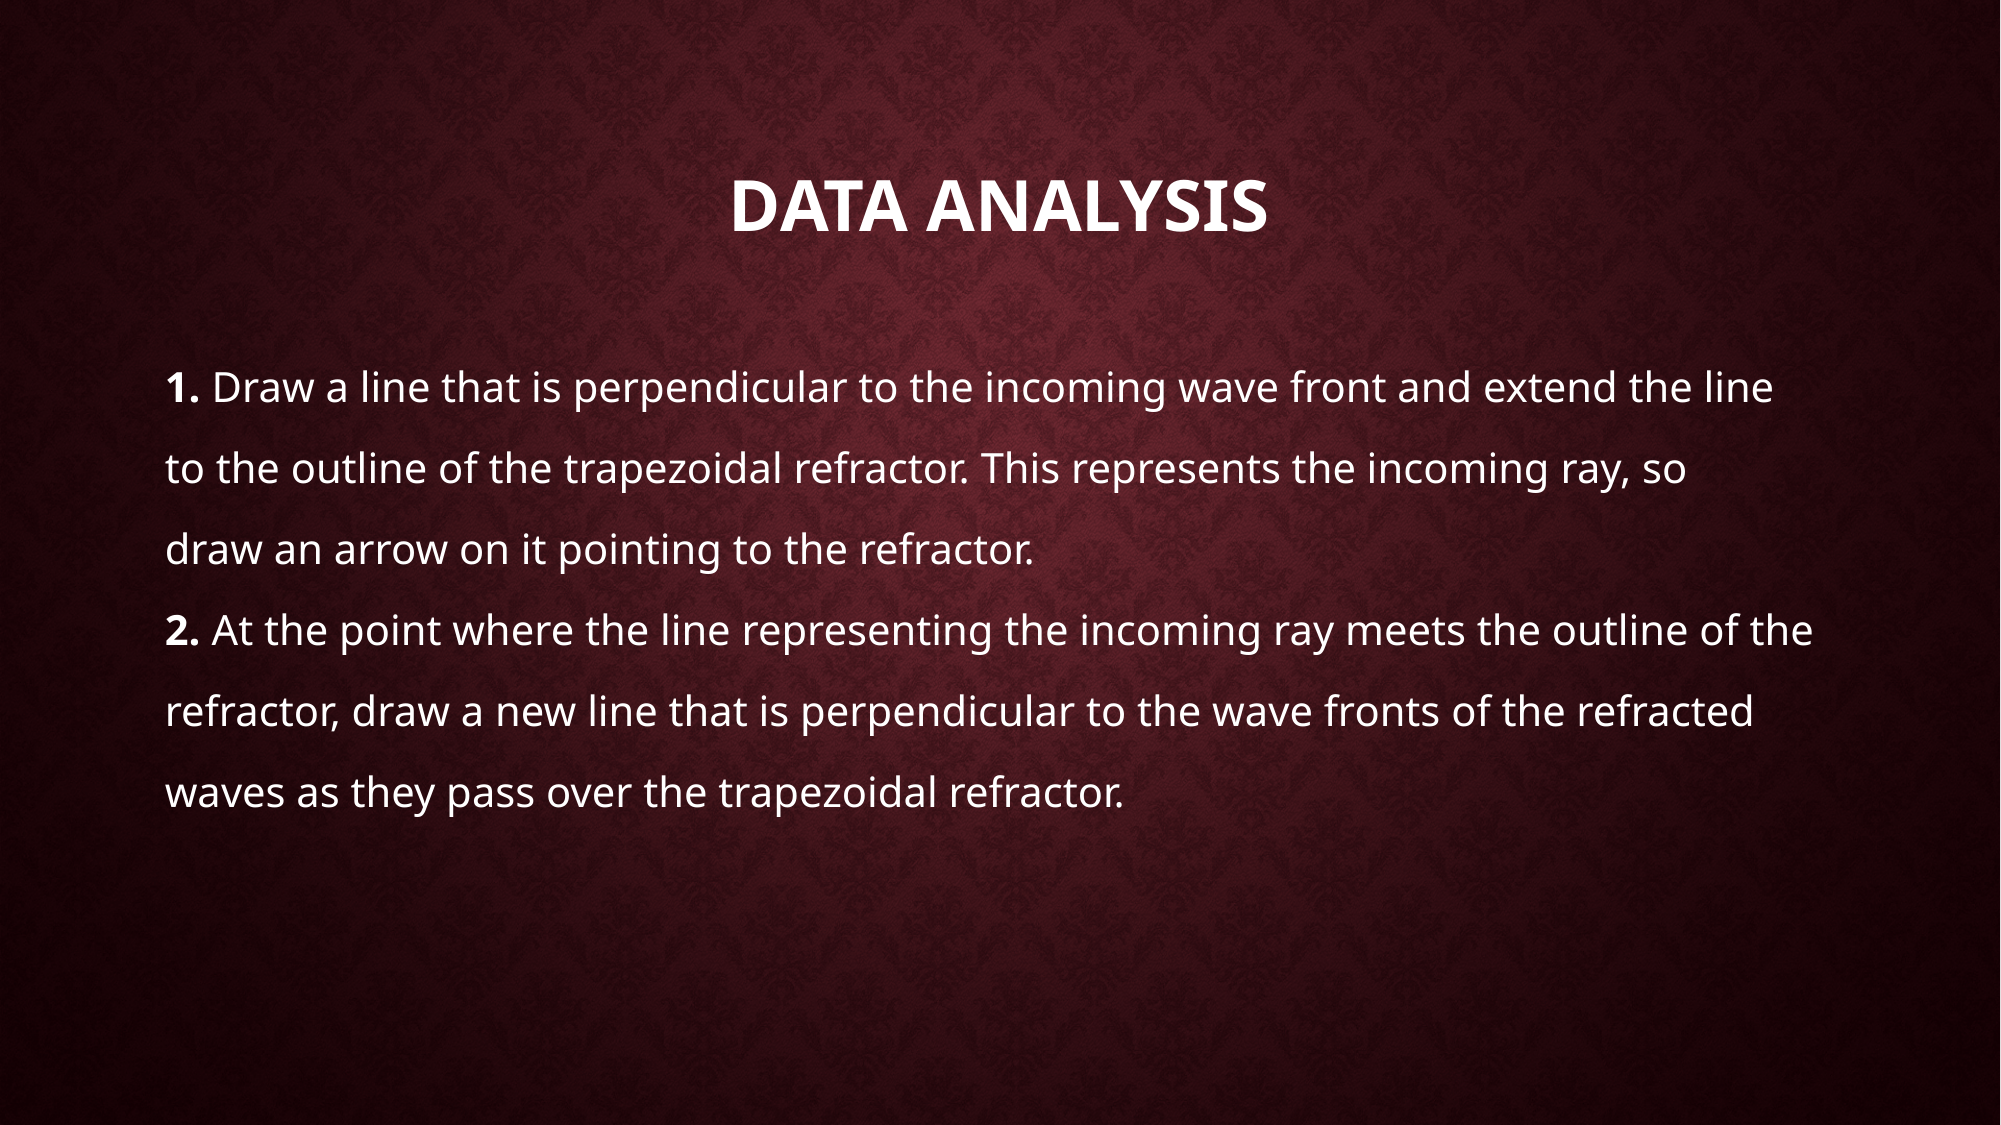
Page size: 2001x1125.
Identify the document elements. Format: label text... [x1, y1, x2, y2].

list 1. Draw a line that is perpendicular to the incoming wave front and extend the line to the outline of the trapezoidal refractor. This represents the incoming ray, so draw an arrow on it pointing to the refractor. 2. At the point where the line representing the incoming ray meets the outline of the refractor, draw a new line that is perpendicular to the wave fronts of the refracted waves as they pass over the trapezoidal refractor. [149, 343, 1849, 950]
title Data Analysis [149, 99, 1849, 318]
